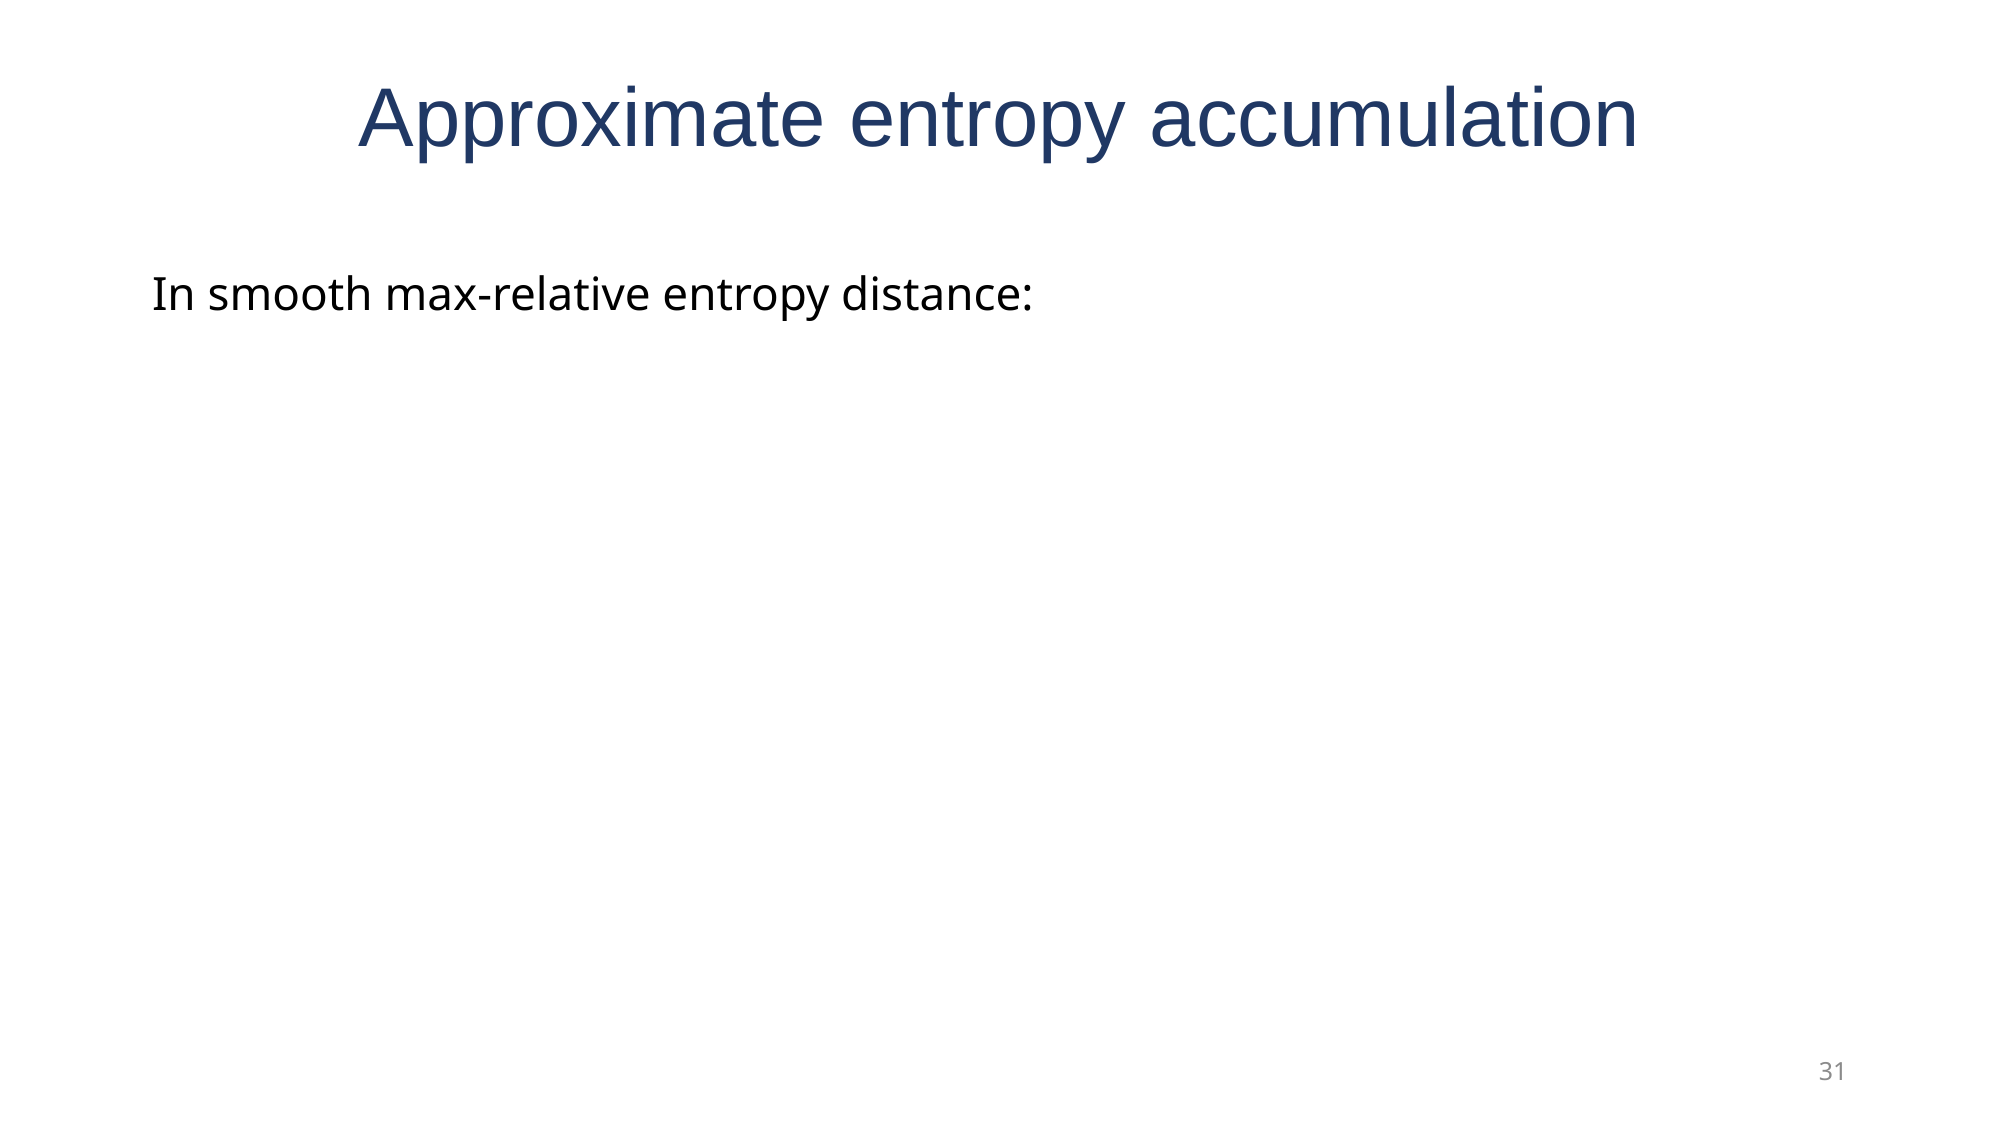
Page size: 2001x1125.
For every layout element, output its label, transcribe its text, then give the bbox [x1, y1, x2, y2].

title Approximate entropy accumulation [137, 59, 1863, 180]
slide_number 31 [1412, 1042, 1863, 1103]
